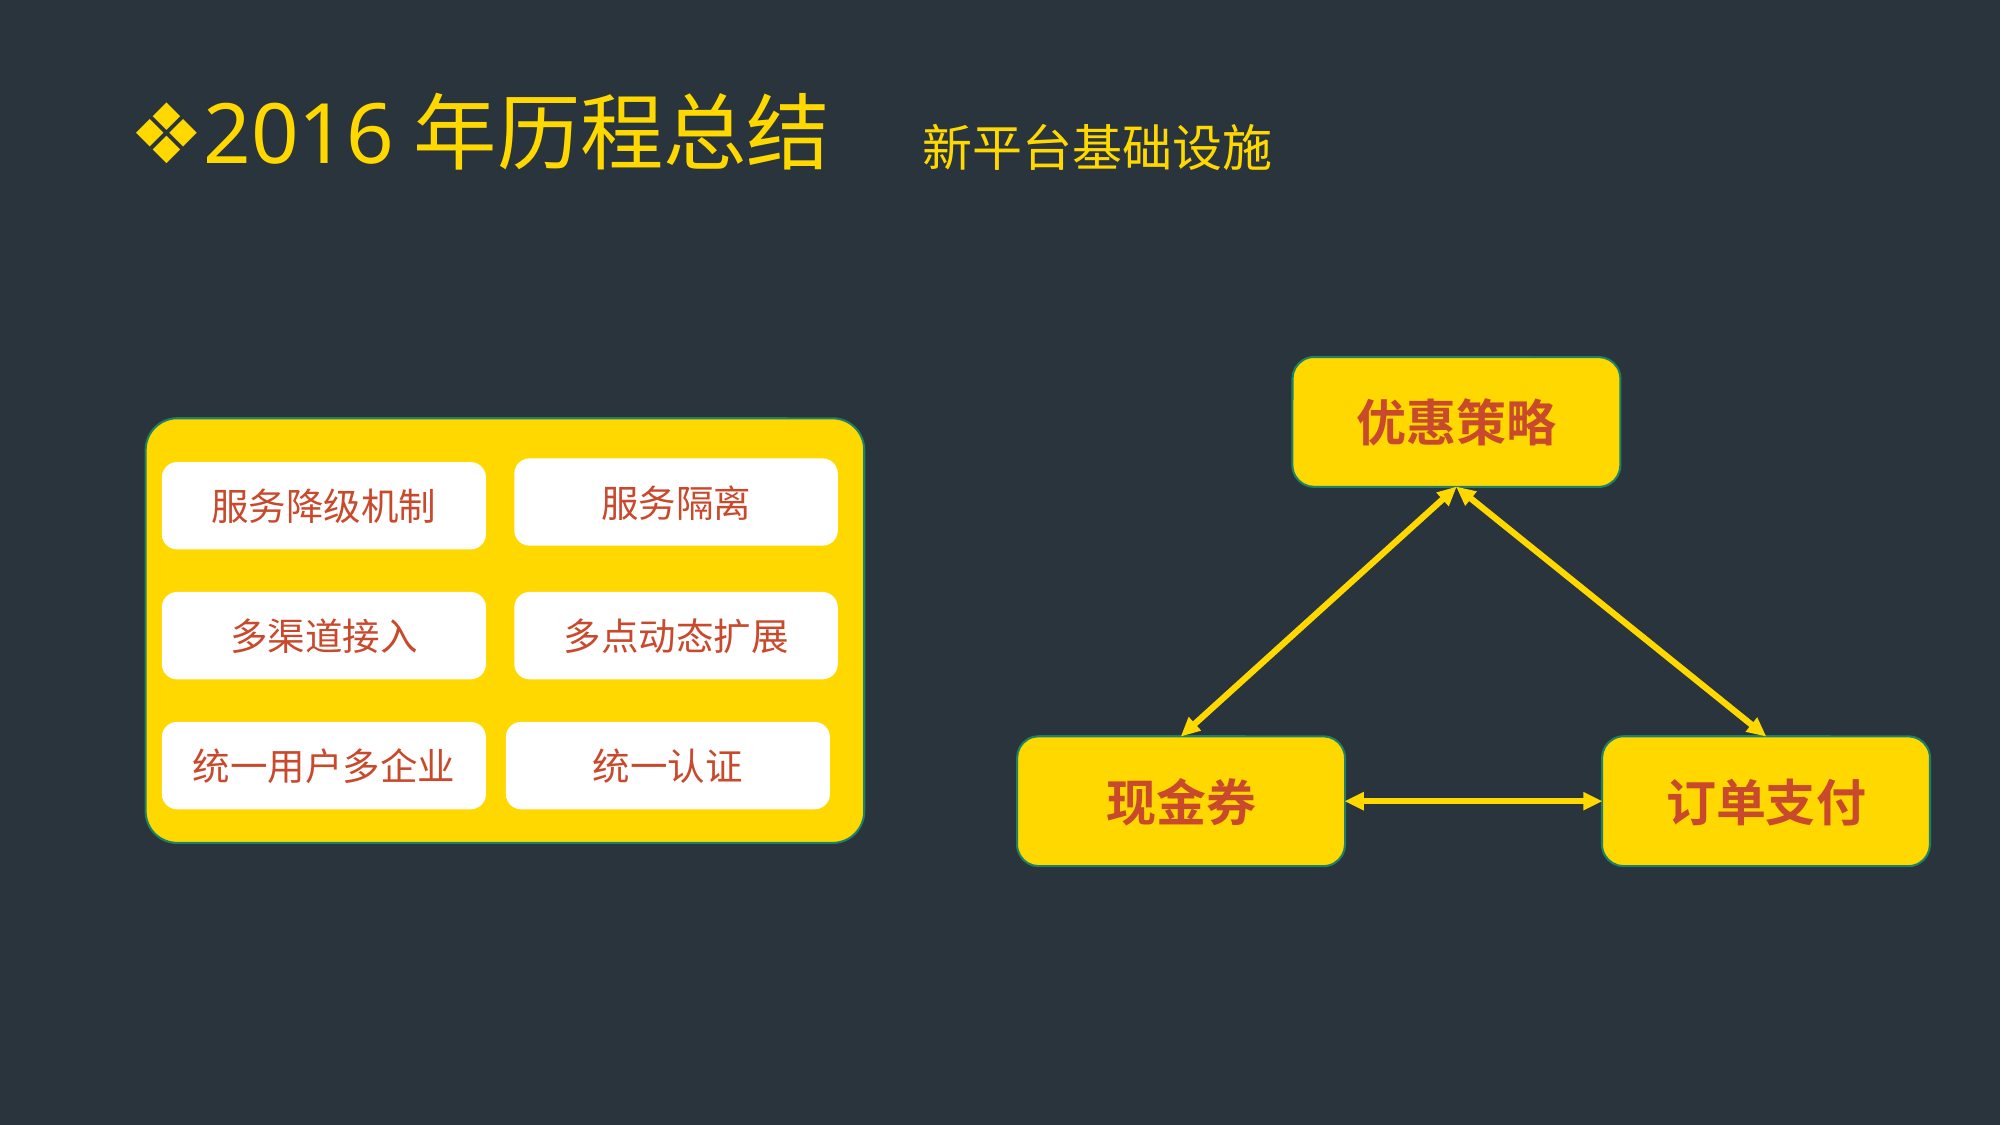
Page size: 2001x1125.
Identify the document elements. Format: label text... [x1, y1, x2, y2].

text_box 服务降级机制 [161, 462, 486, 550]
text_box [144, 417, 866, 844]
text_box 优惠策略 [1291, 355, 1622, 486]
text_box 多渠道接入 [161, 591, 486, 680]
text_box 多点动态扩展 [514, 591, 838, 680]
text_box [1180, 486, 1457, 737]
text_box ❖2016年历程总结 [114, 72, 846, 188]
text_box 订单支付 [1600, 735, 1932, 868]
text_box 统一用户多企业 [161, 721, 486, 810]
text_box 服务隔离 [514, 458, 838, 546]
text_box 统一认证 [505, 721, 830, 810]
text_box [1457, 486, 1766, 737]
text_box 现金券 [1016, 735, 1347, 868]
text_box 新平台基础设施 [907, 109, 1288, 185]
